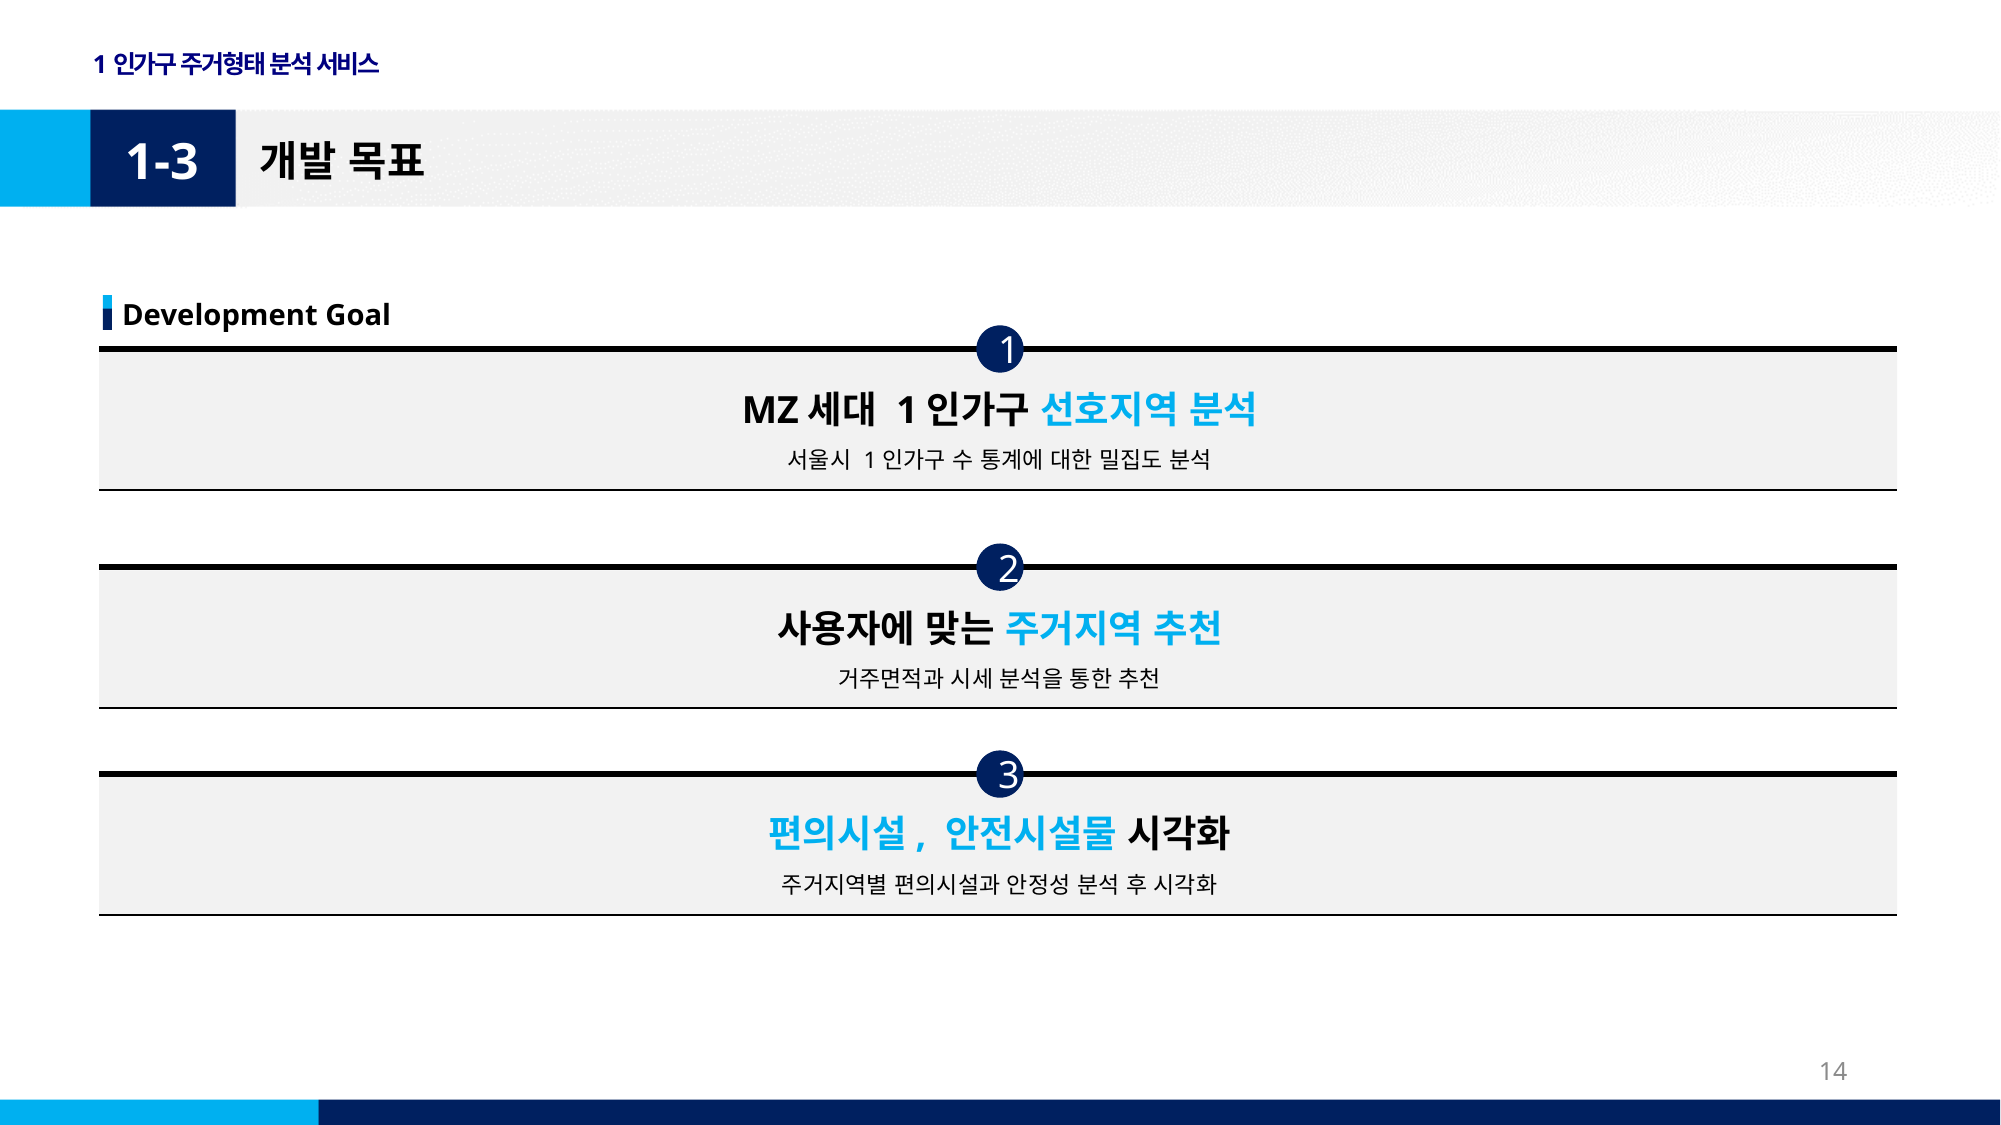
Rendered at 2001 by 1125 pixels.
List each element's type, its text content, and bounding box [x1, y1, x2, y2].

text_box 1인가구 주거형태 분석 서비스 [78, 41, 497, 87]
slide_number 14 [1412, 1042, 1863, 1103]
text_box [99, 325, 1898, 490]
picture [0, 0, 2001, 1125]
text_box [99, 543, 1898, 708]
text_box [102, 288, 704, 325]
text_box 1-3 [90, 122, 235, 197]
text_box 개발 목표 [245, 127, 845, 193]
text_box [99, 750, 1898, 915]
